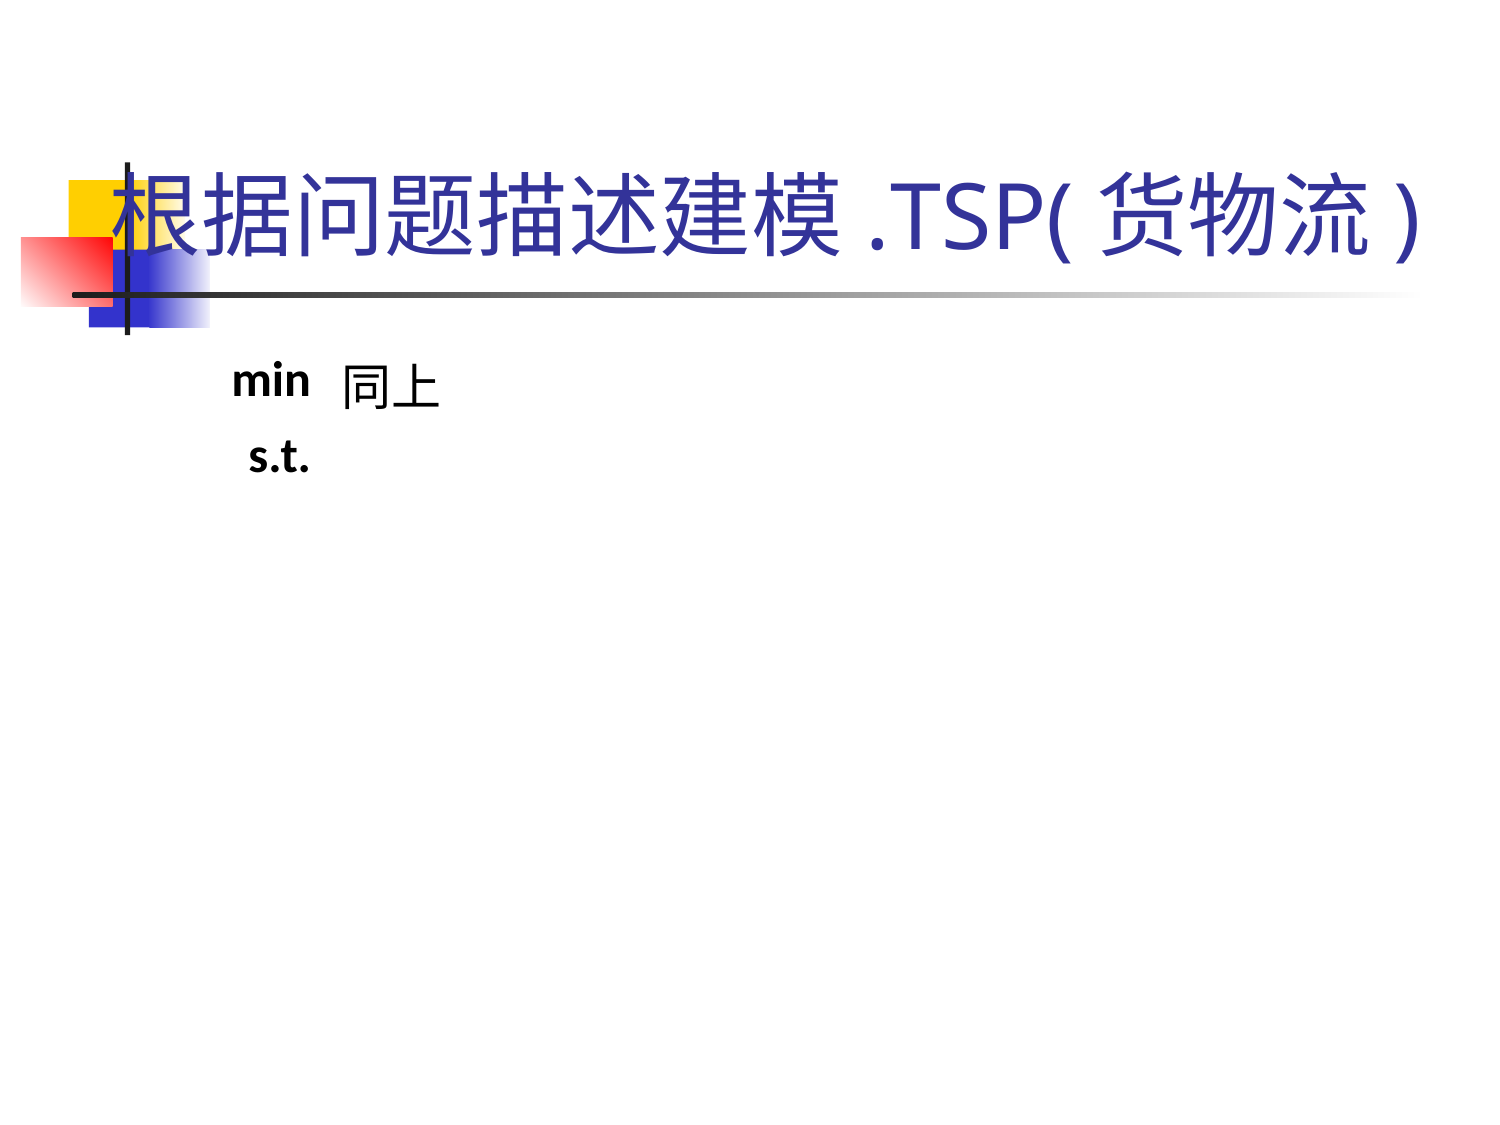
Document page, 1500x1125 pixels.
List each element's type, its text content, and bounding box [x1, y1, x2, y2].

title 根据问题描述建模.TSP(货物流) [64, 35, 1466, 275]
